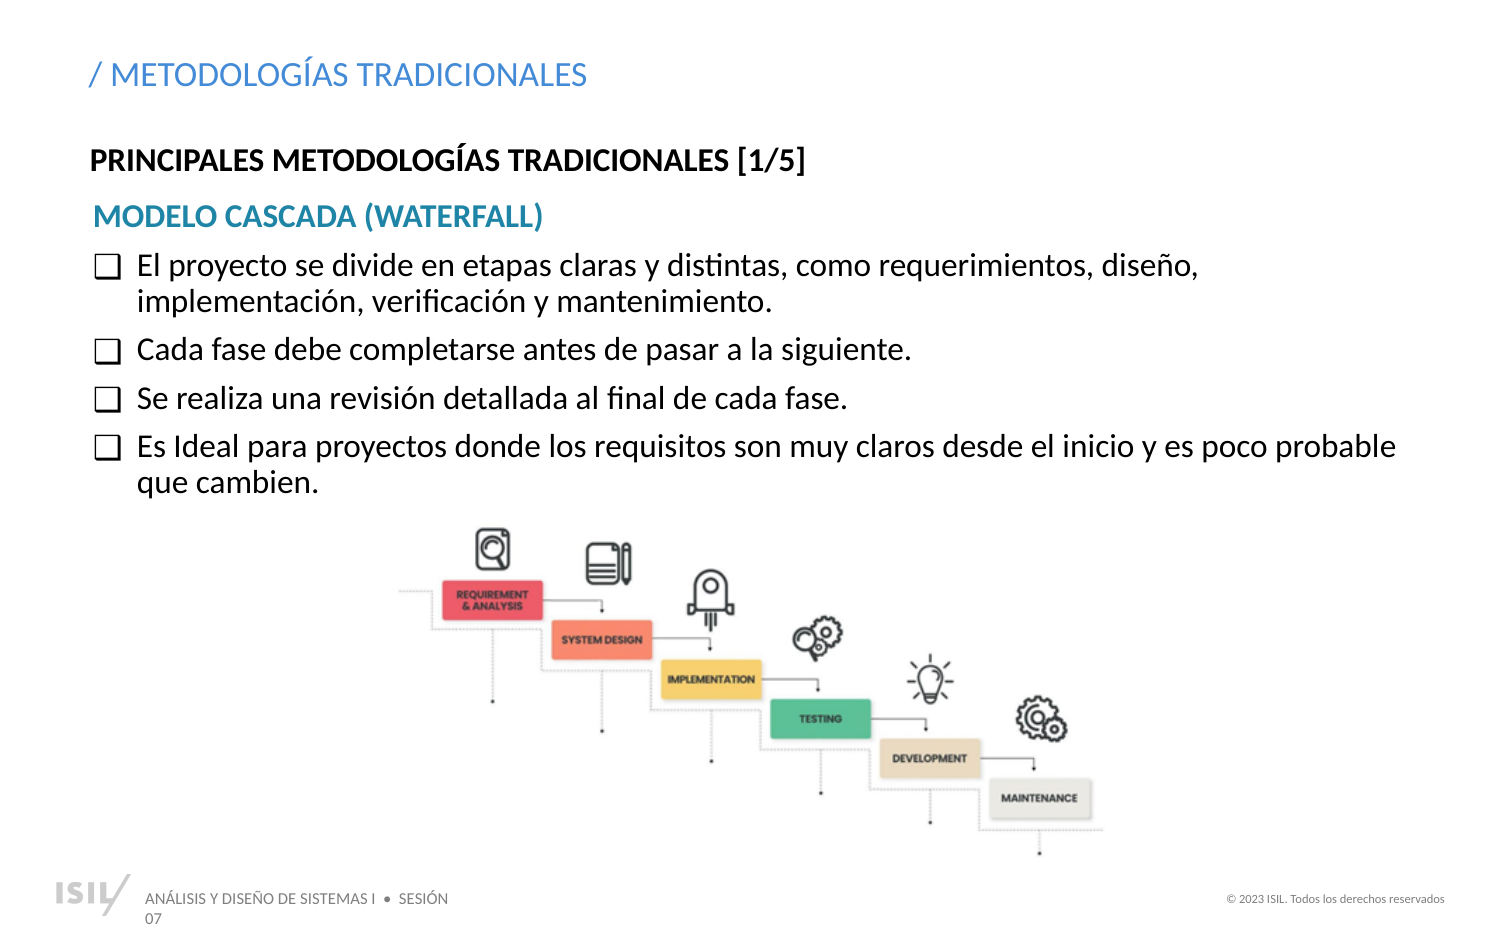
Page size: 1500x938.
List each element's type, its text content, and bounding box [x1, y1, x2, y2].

picture [151, 515, 1349, 865]
list PRINCIPALES METODOLOGÍAS TRADICIONALES [1/5] [78, 132, 1425, 191]
list / METODOLOGÍAS TRADICIONALES [76, 45, 1424, 104]
list MODELO CASCADA (WATERFALL) El proyecto se divide en etapas claras y distintas, como requerimientos, diseño, implementación, verificación y mantenimiento. Cada fase debe completarse antes de pasar a la siguiente. Se realiza una revisión detallada al final de cada fase. Es Ideal para proyectos donde los requisitos son muy claros desde el inicio y es poco probable que cambien. [78, 191, 1424, 470]
